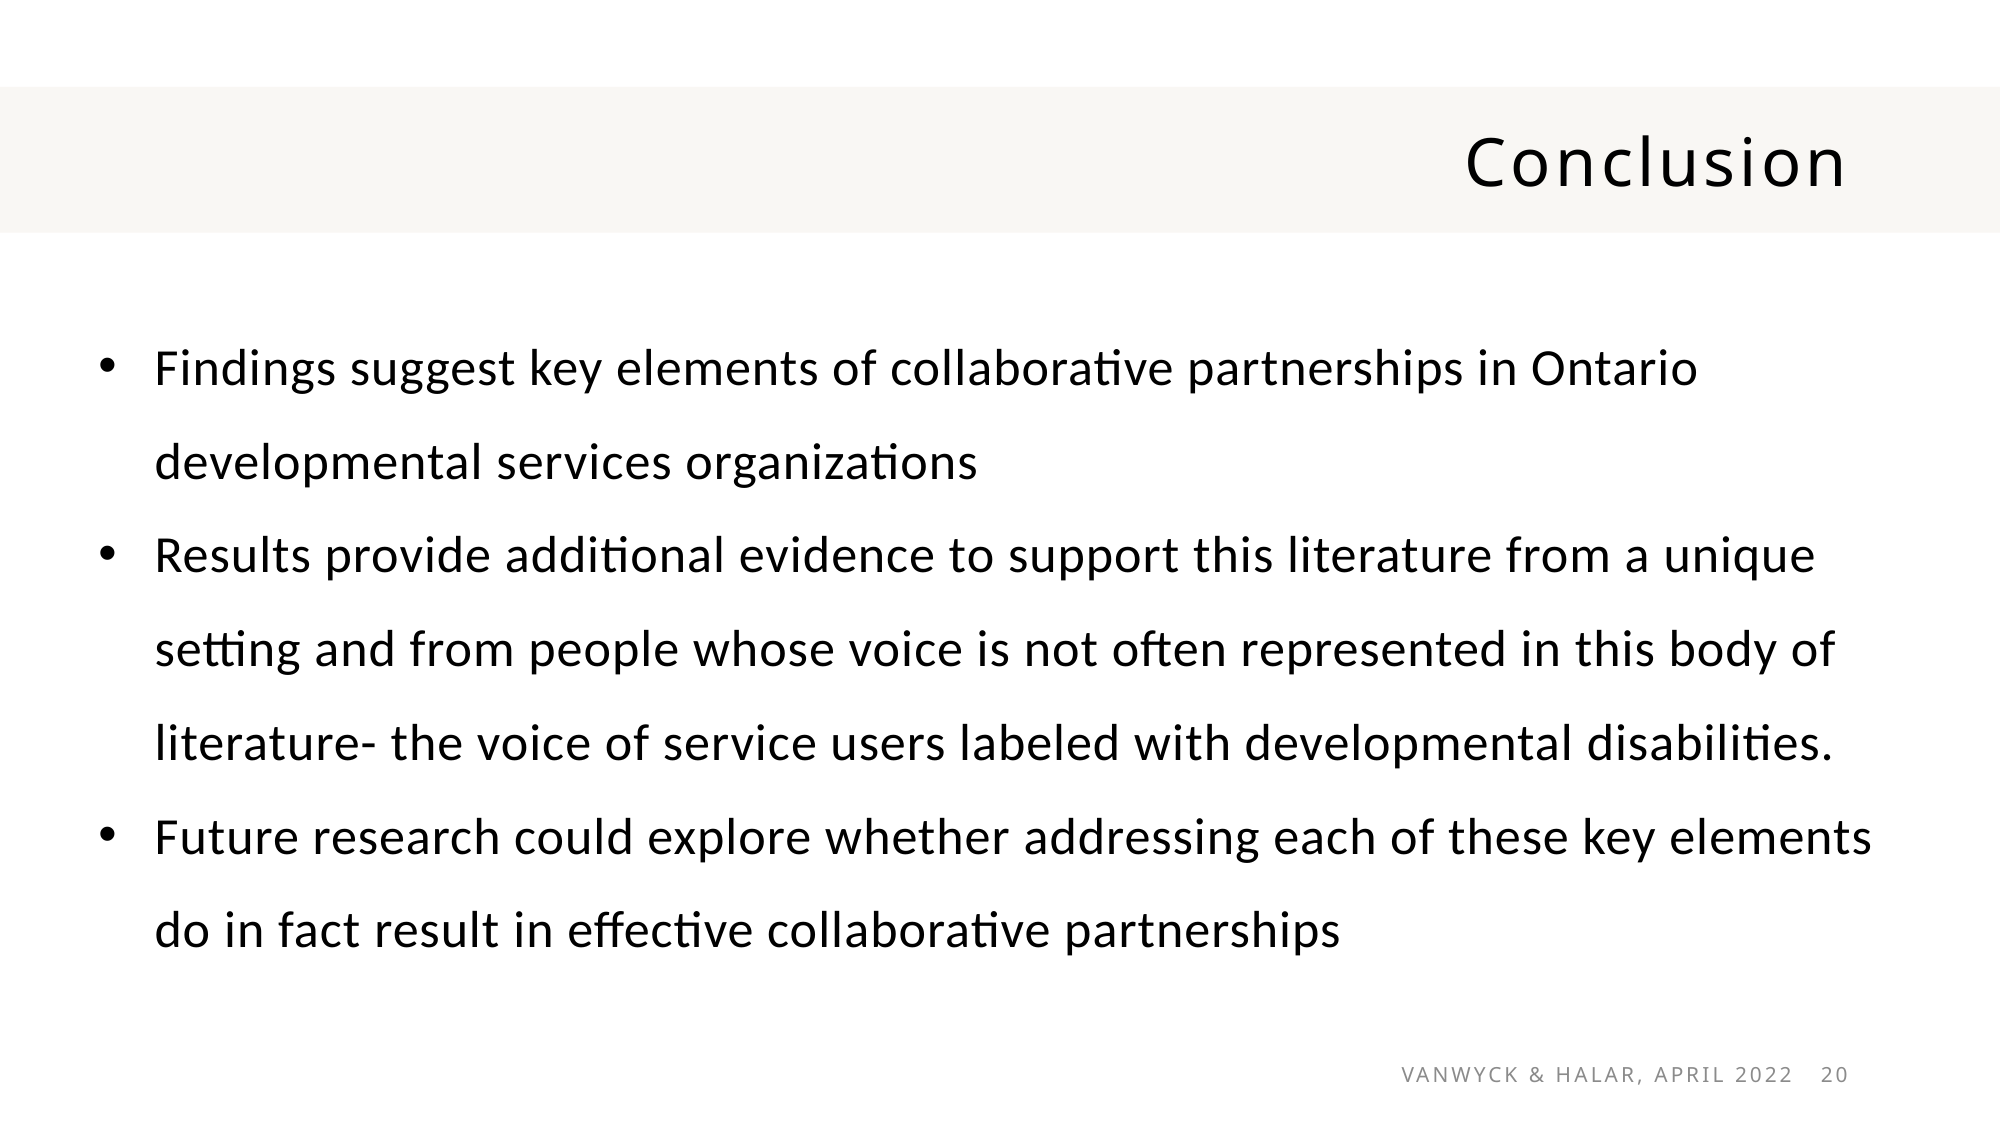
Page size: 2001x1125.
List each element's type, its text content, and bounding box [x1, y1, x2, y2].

title Conclusion [137, 105, 1863, 225]
list Findings suggest key elements of collaborative partnerships in Ontario developmental services organizations Results provide additional evidence to support this literature from a unique setting and from people whose voice is not often represented in this body of literature- the voice of service users labeled with developmental disabilities. Future research could explore whether addressing each of these key elements do in fact result in effective collaborative partnerships [83, 294, 1917, 617]
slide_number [1368, 1048, 1863, 1103]
